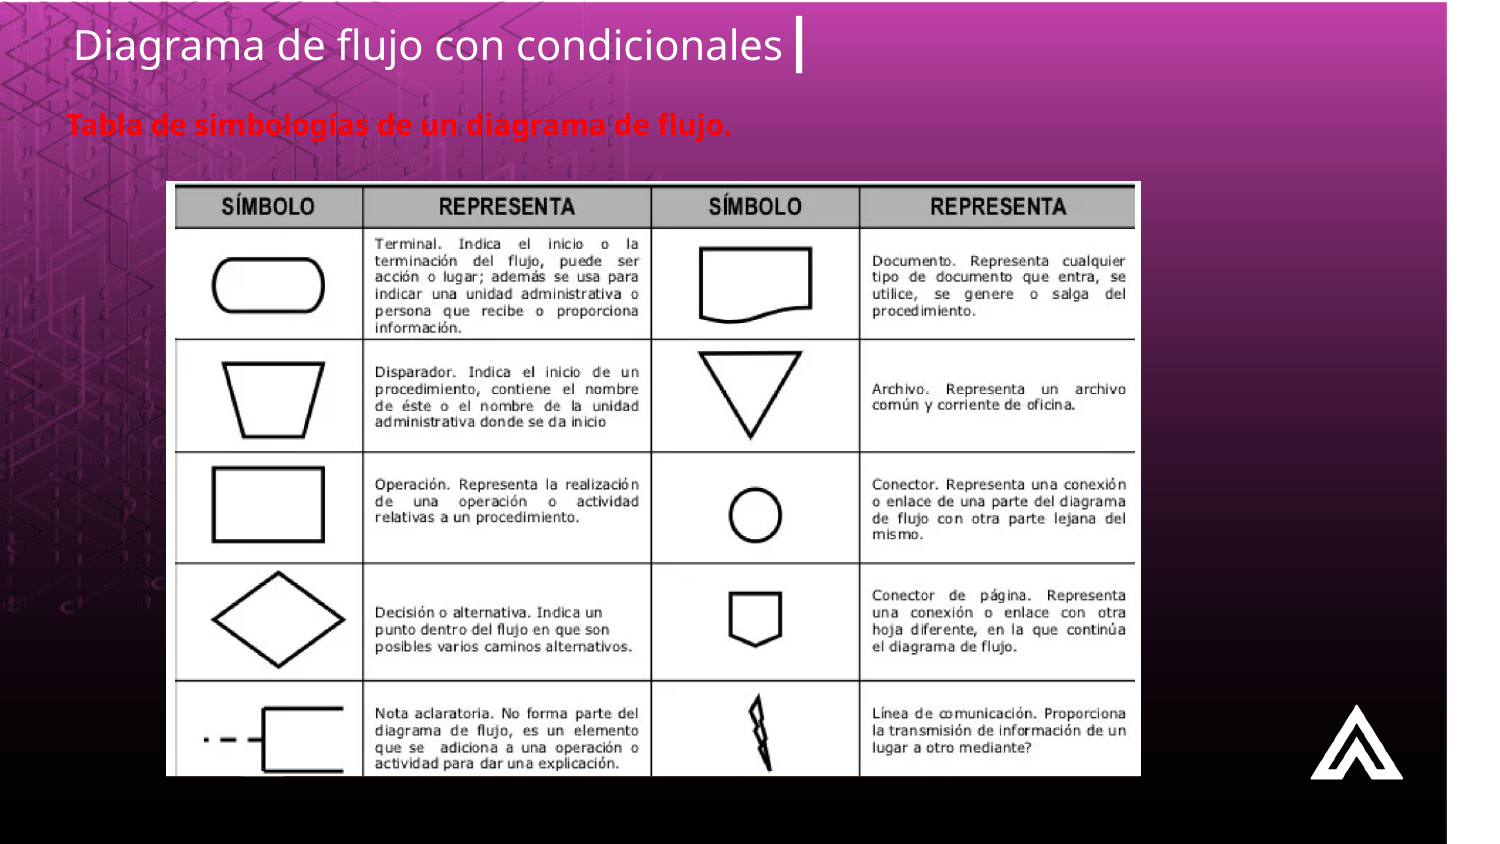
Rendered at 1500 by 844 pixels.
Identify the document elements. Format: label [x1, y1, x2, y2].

picture [166, 181, 1141, 778]
text_box [0, 1, 1447, 844]
picture [1297, 692, 1407, 794]
